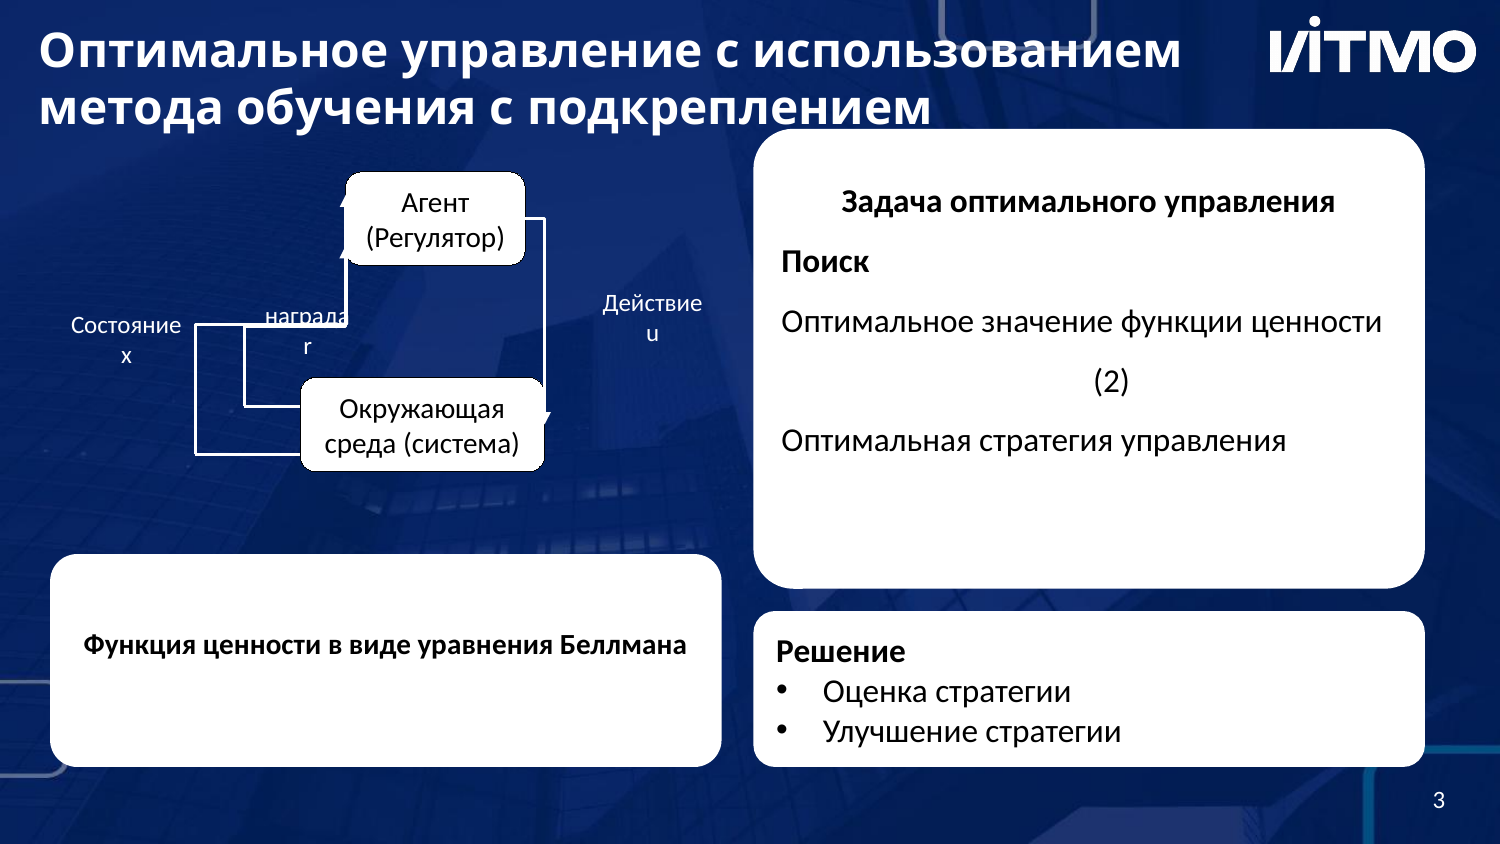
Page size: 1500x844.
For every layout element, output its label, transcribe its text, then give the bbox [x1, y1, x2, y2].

text_box Решение Оценка стратегии Улучшение стратегии [753, 611, 1425, 767]
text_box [48, 171, 723, 472]
title Оптимальное управление с использованием метода обучения с подкреплением [23, 33, 1210, 120]
picture [0, 0, 1500, 844]
text_box 3 [1417, 775, 1475, 821]
